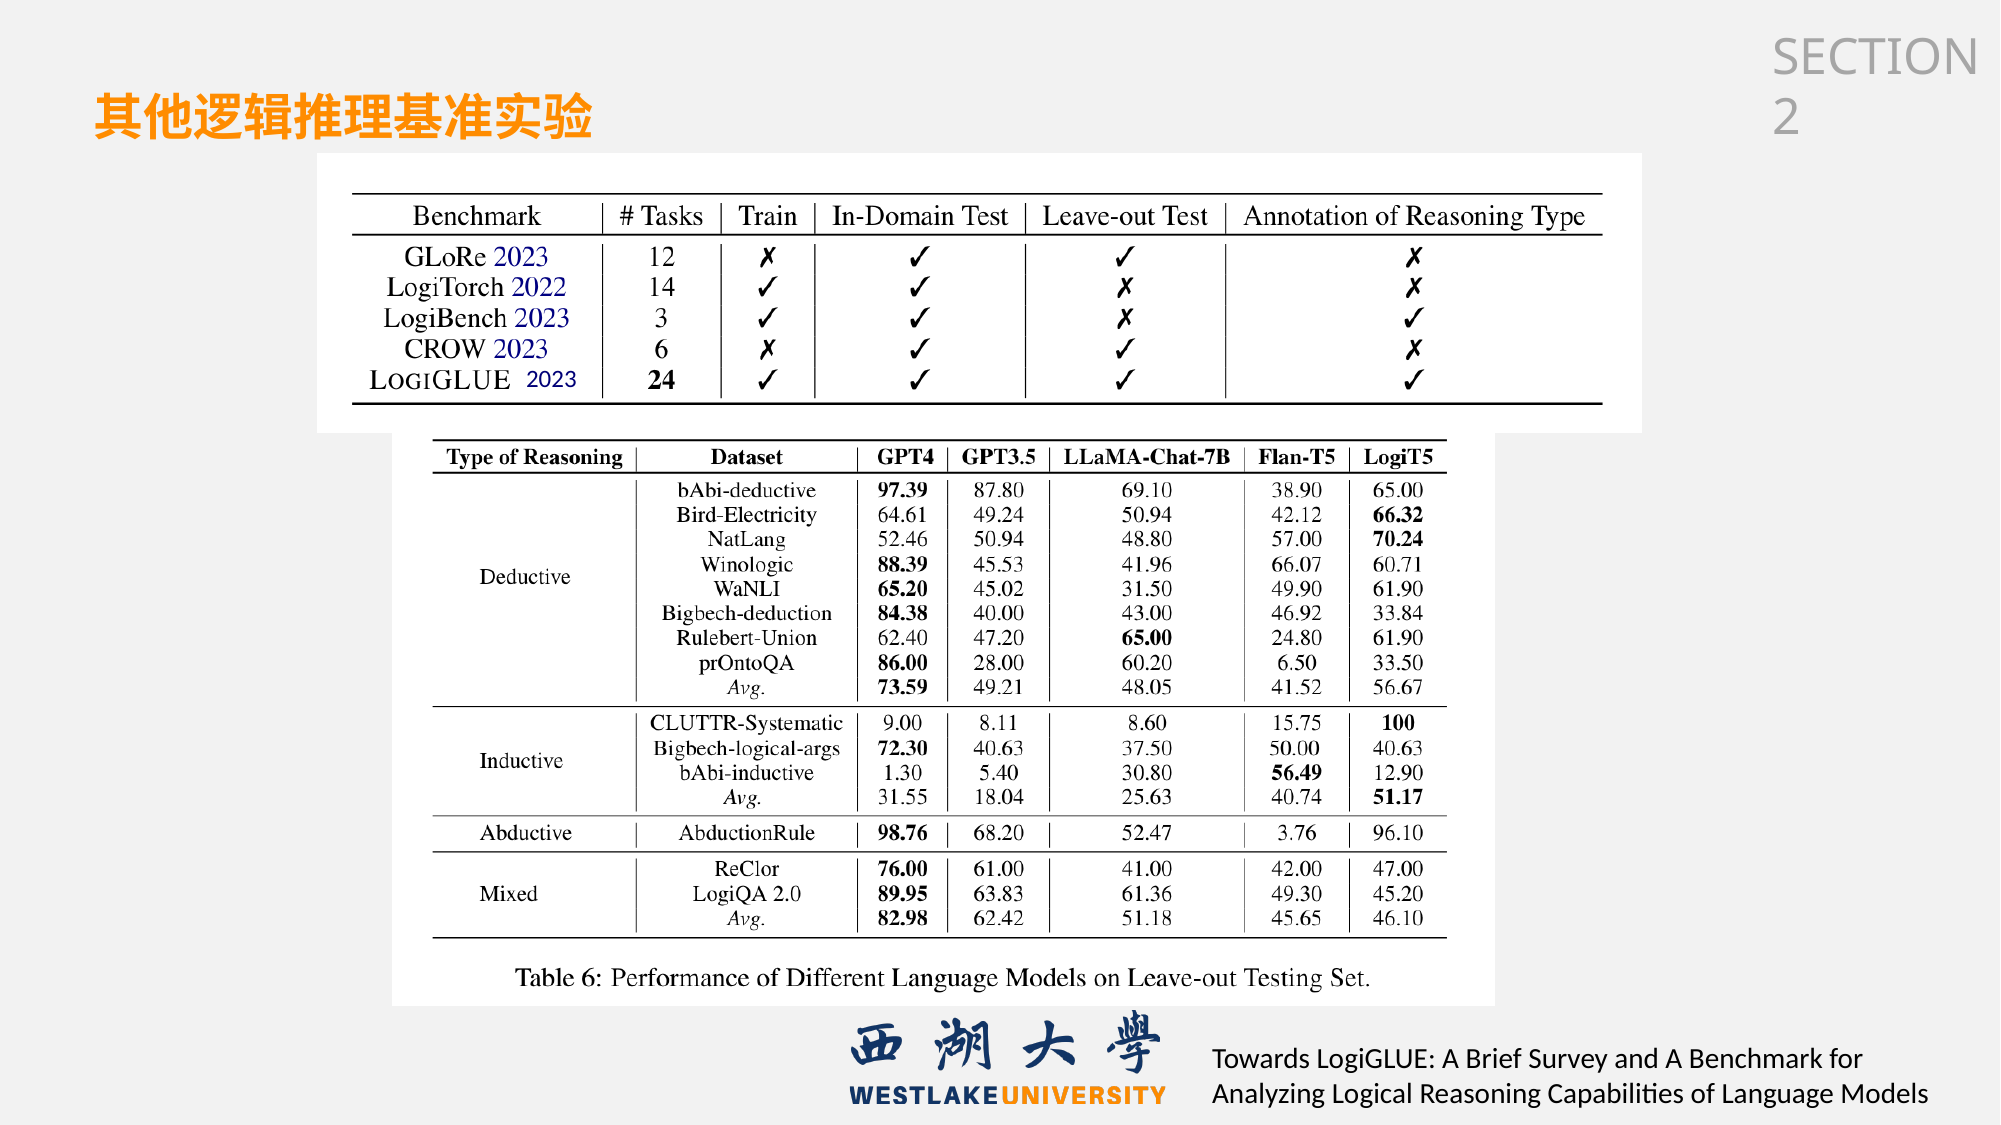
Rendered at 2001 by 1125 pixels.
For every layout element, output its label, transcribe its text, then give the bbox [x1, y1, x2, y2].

text_box SECTION 2 [1757, 17, 2000, 152]
text_box 其他逻辑推理基准实验 [78, 78, 1298, 153]
picture [851, 1010, 1160, 1080]
picture [316, 153, 1642, 1006]
text_box Towards LogiGLUE: A Brief Survey and A Benchmark for Analyzing Logical Reasoning Capabilities of Language Models [1197, 1031, 1991, 1117]
